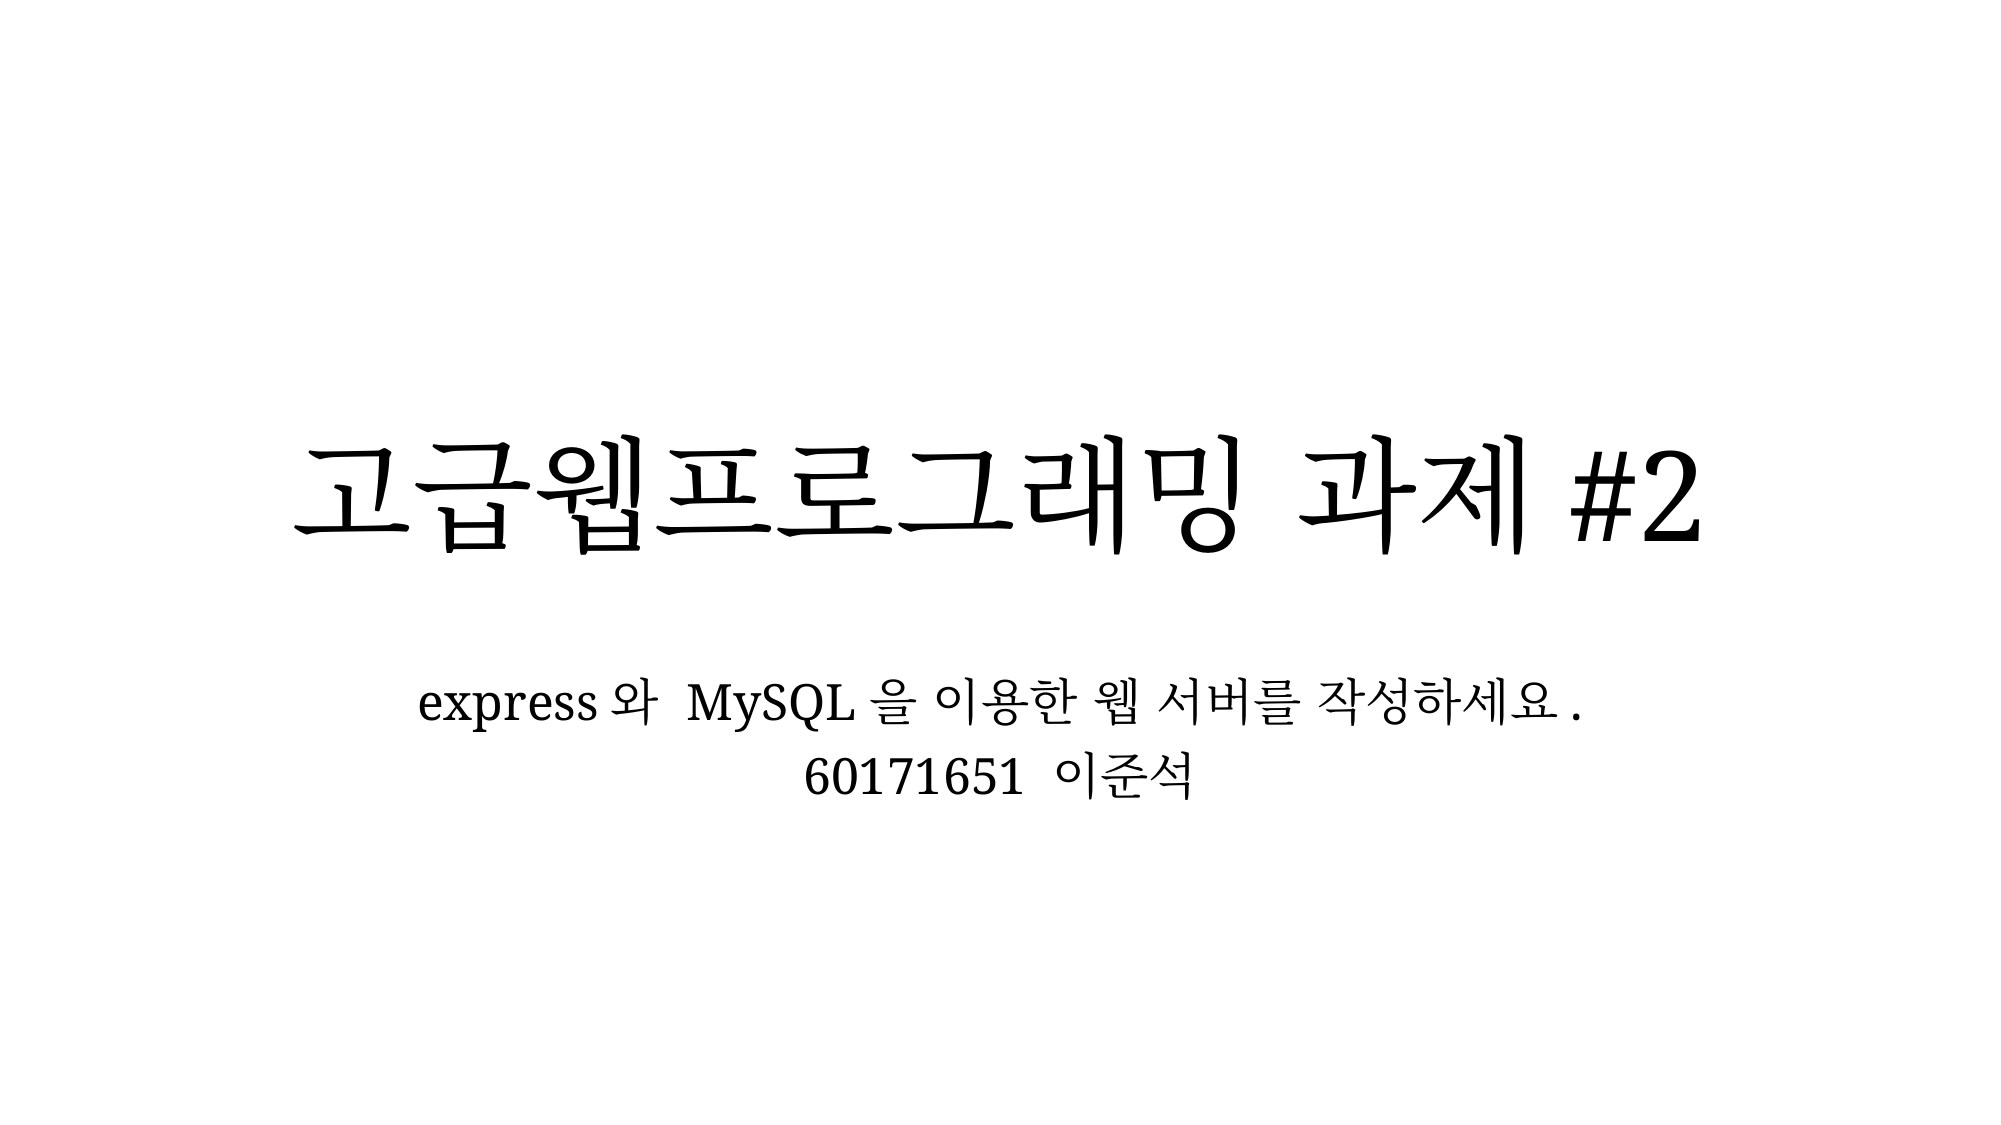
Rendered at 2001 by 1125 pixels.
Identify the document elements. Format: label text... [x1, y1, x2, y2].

title 고급웹프로그래밍 과제#2 [249, 184, 1750, 576]
subtitle express와 MySQL을 이용한 웹 서버를 작성하세요. 60171651 이준석 [249, 669, 1750, 941]
